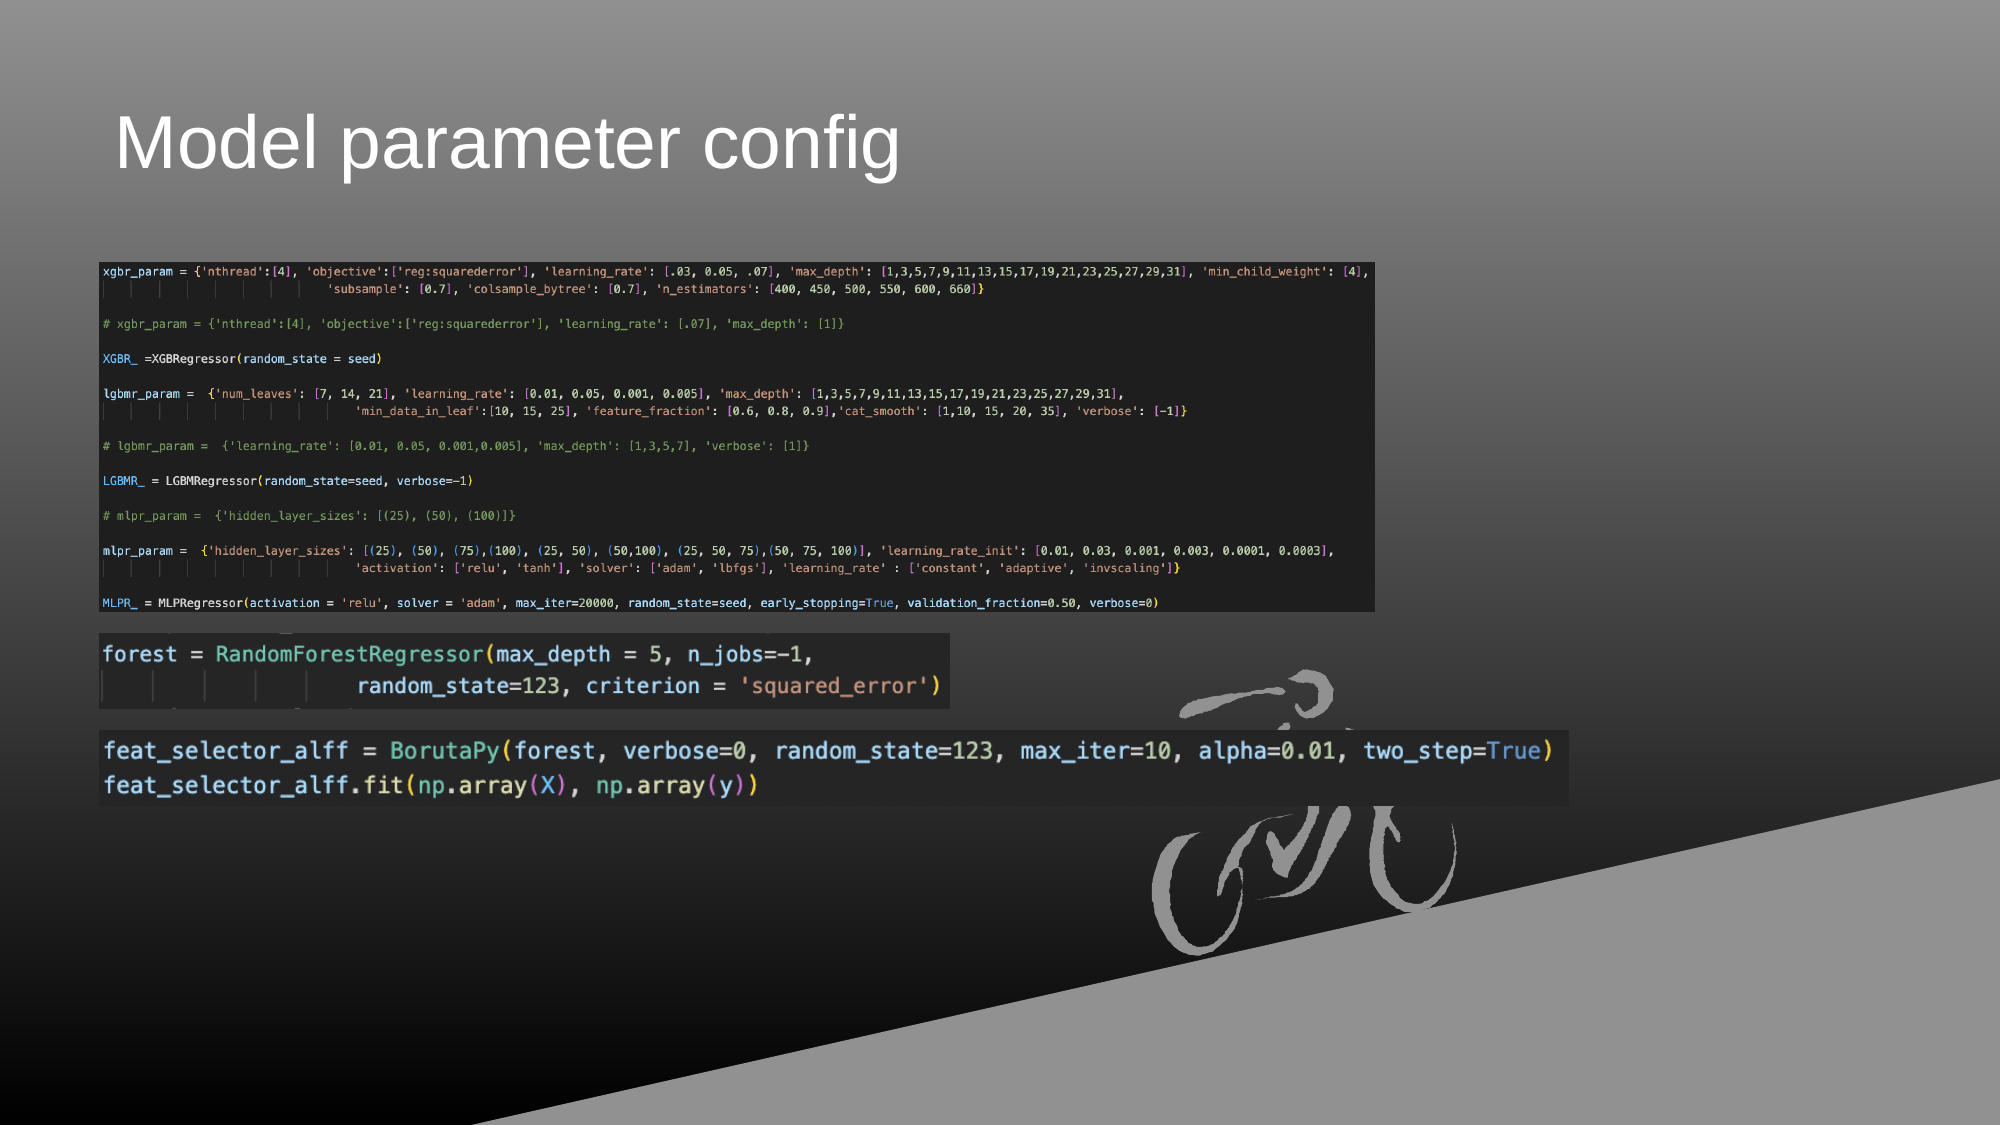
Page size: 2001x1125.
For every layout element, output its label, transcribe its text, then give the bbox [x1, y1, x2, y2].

picture [99, 262, 1375, 613]
picture [99, 730, 1569, 806]
title Model parameter config [99, 44, 1901, 233]
picture [99, 633, 950, 709]
